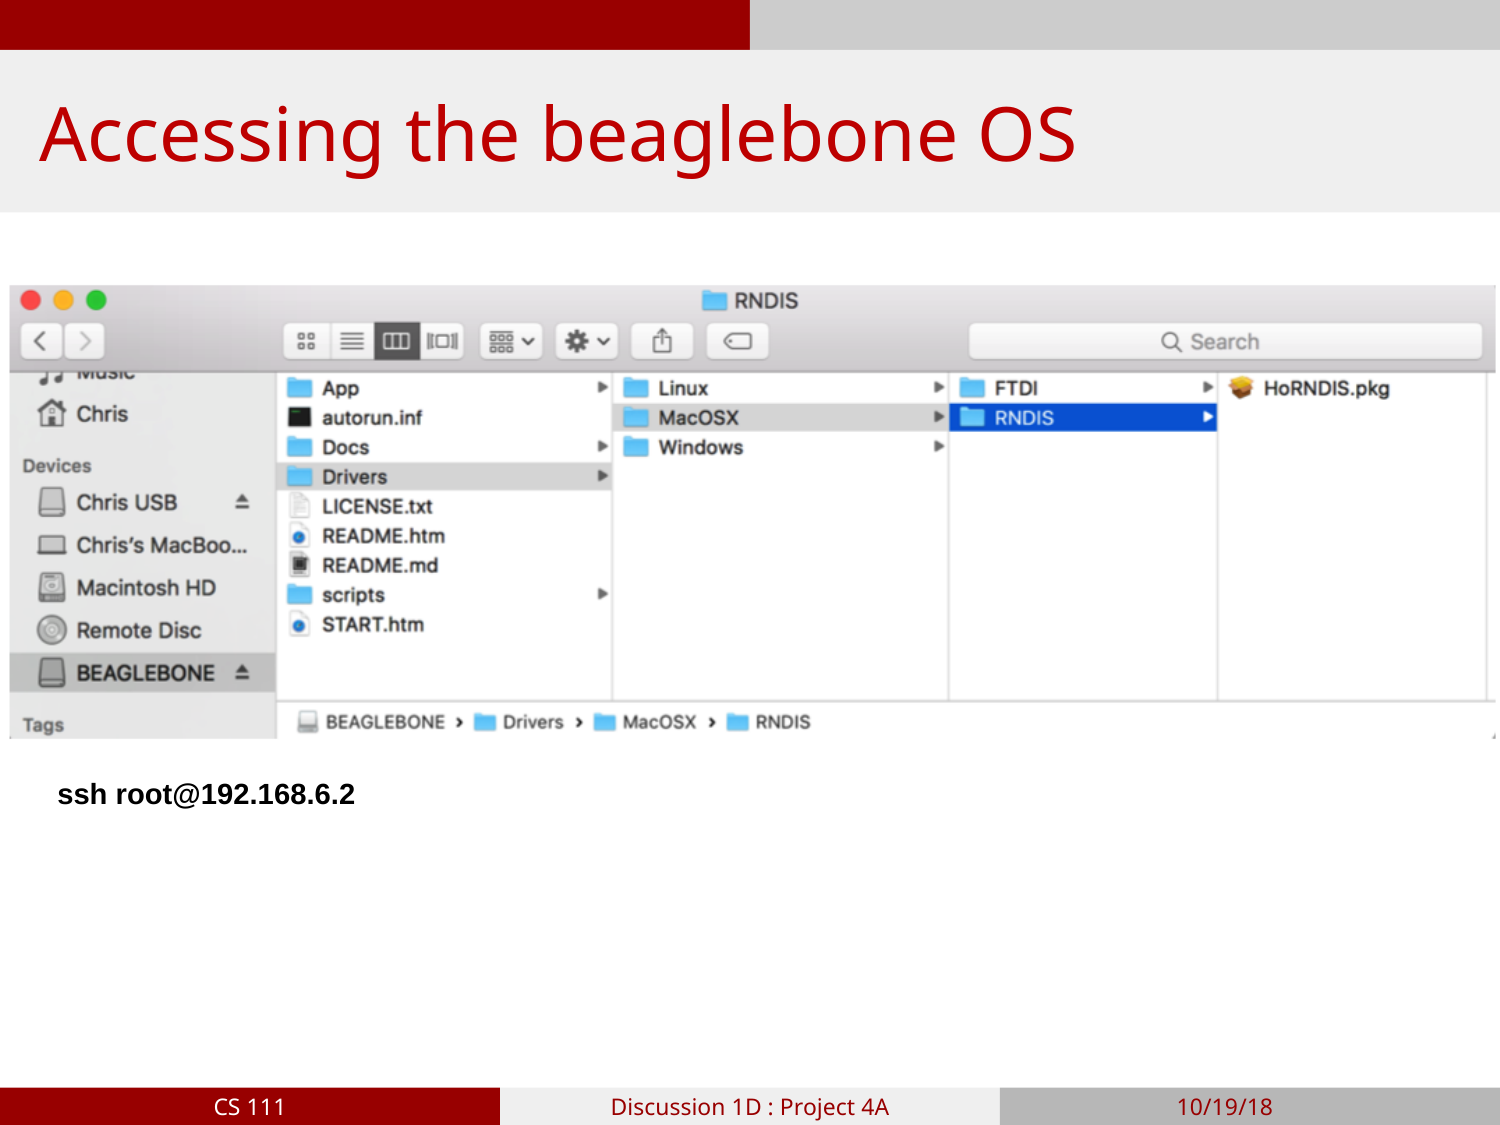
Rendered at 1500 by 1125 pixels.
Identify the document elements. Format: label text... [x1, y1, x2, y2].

title Accessing the beaglebone OS [24, 50, 1475, 213]
text_box ssh root@192.168.6.2 [42, 768, 1302, 863]
picture [0, 270, 1500, 754]
